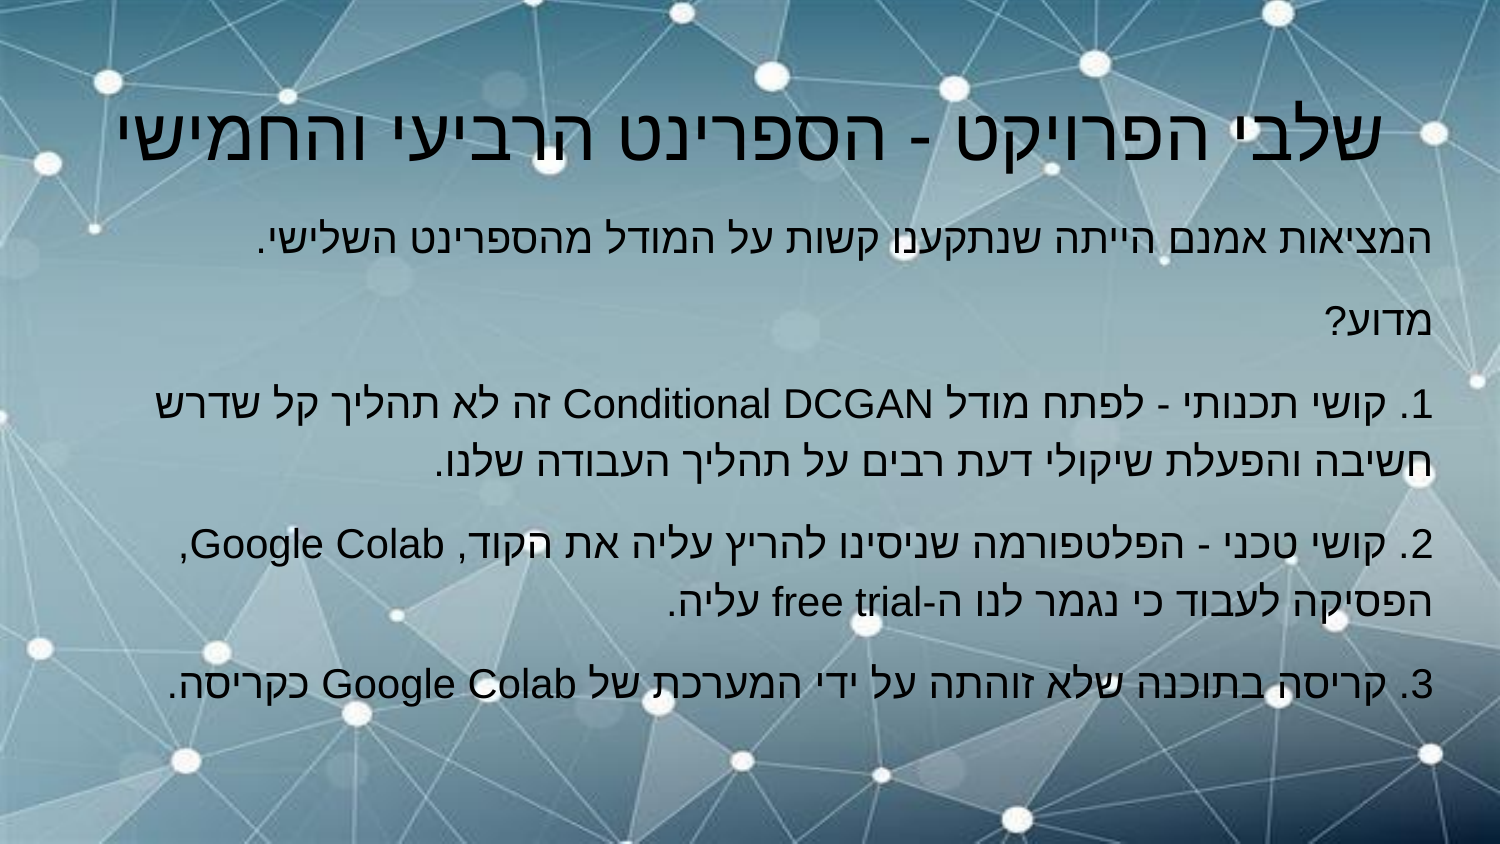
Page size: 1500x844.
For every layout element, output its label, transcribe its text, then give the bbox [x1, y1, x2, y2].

picture [0, 0, 1500, 844]
list המציאות אמנם הייתה שנתקענו קשות על המודל מהספרינט השלישי. מדוע? 1. קושי תכנותי - לפתח מודל Conditional DCGAN זה לא תהליך קל שדרש חשיבה והפעלת שיקולי דעת רבים על תהליך העבודה שלנו. 2. קושי טכני - הפלטפורמה שניסינו להריץ עליה את הקוד, Google Colab, הפסיקה לעבוד כי נגמר לנו ה-free trial עליה. 3. קריסה בתוכנה שלא זוהתה על ידי המערכת של Google Colab כקריסה. [51, 189, 1449, 750]
title שלבי הפרויקט - הספרינט הרביעי והחמישי [51, 72, 1449, 167]
